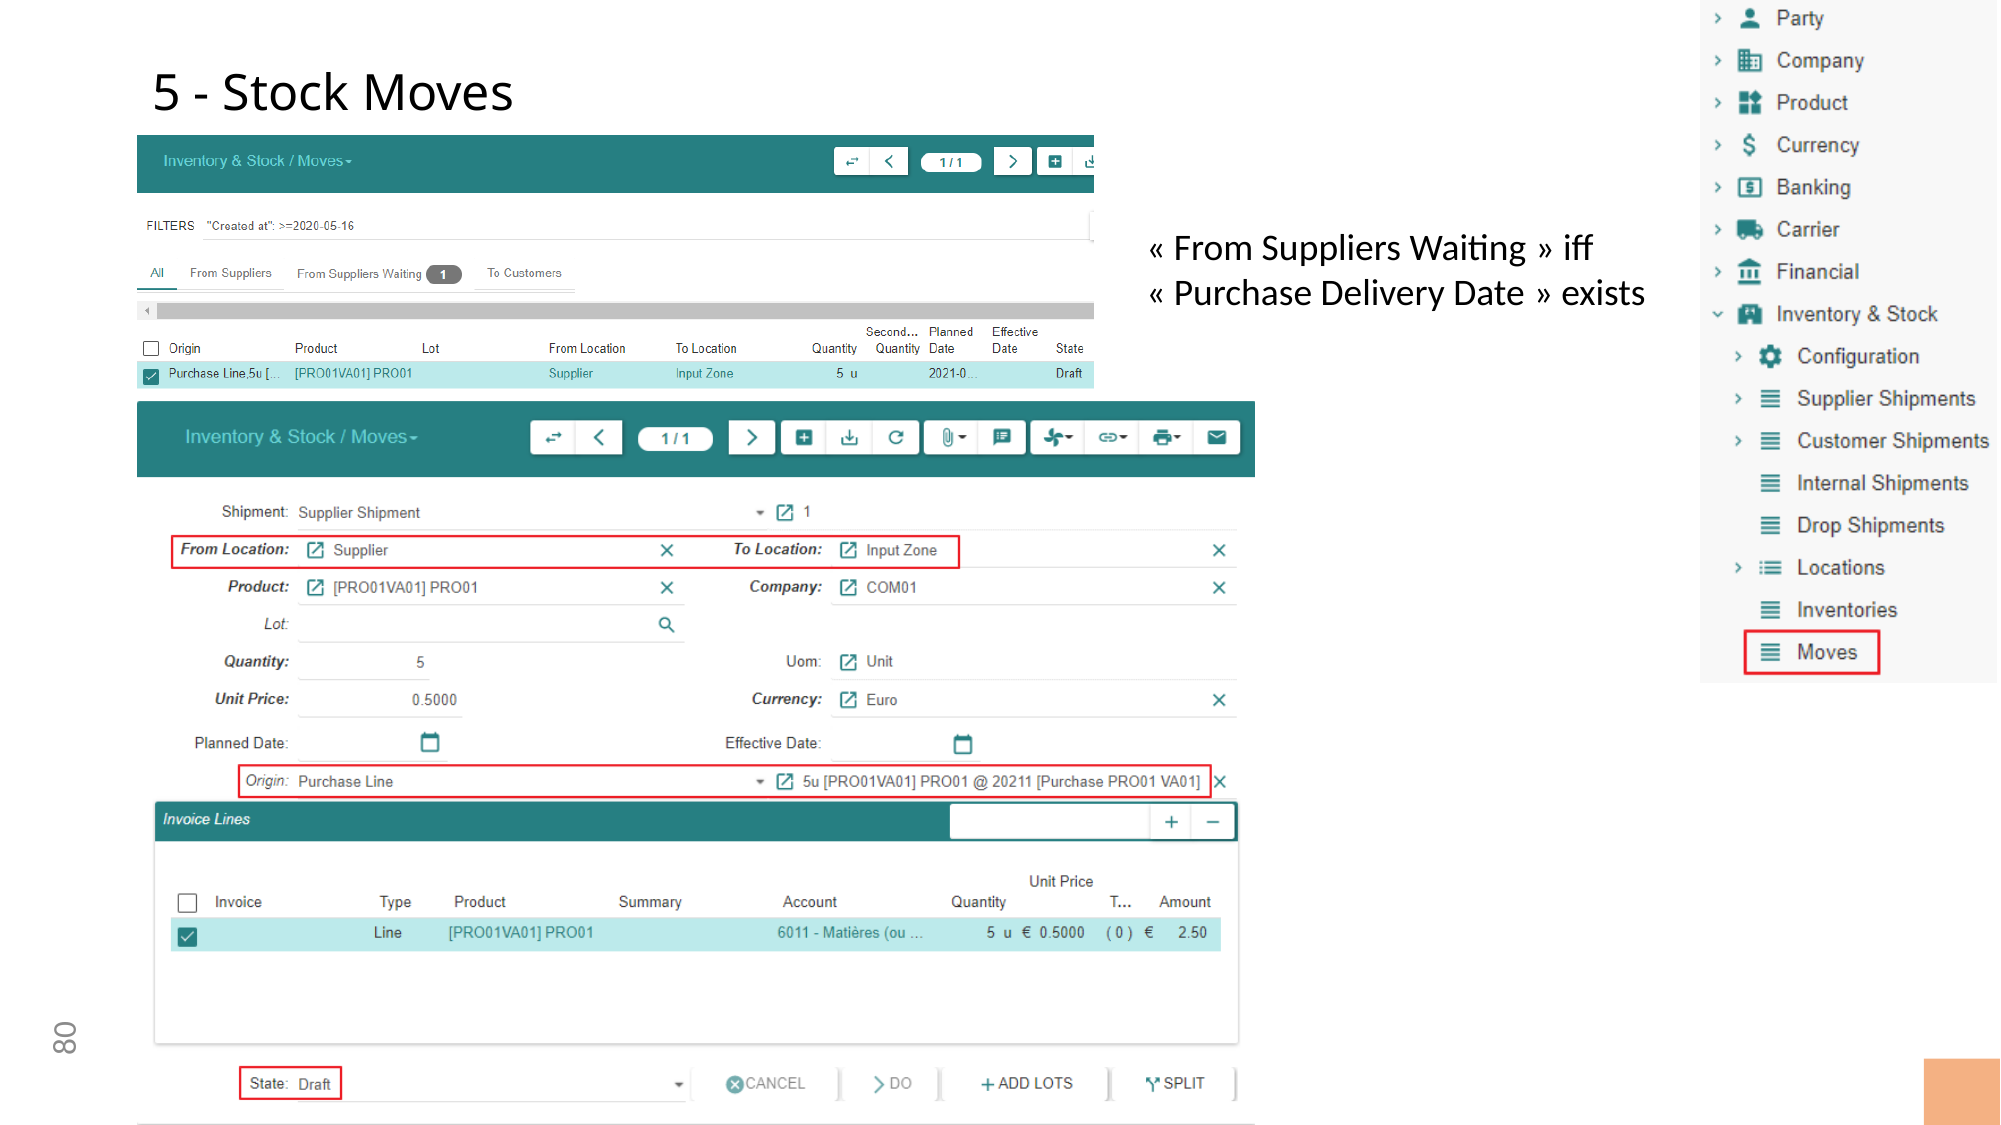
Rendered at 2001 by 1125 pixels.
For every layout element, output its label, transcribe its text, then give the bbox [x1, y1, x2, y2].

title 5 - Stock Moves [137, 59, 1700, 136]
slide_number 80 [32, 969, 93, 1108]
text_box [1923, 1058, 2000, 1125]
picture [1700, 0, 1997, 683]
picture [137, 400, 1255, 1125]
picture [137, 135, 1094, 389]
text_box « From Suppliers Waiting » iff « Purchase Delivery Date » exists [1131, 215, 1665, 320]
